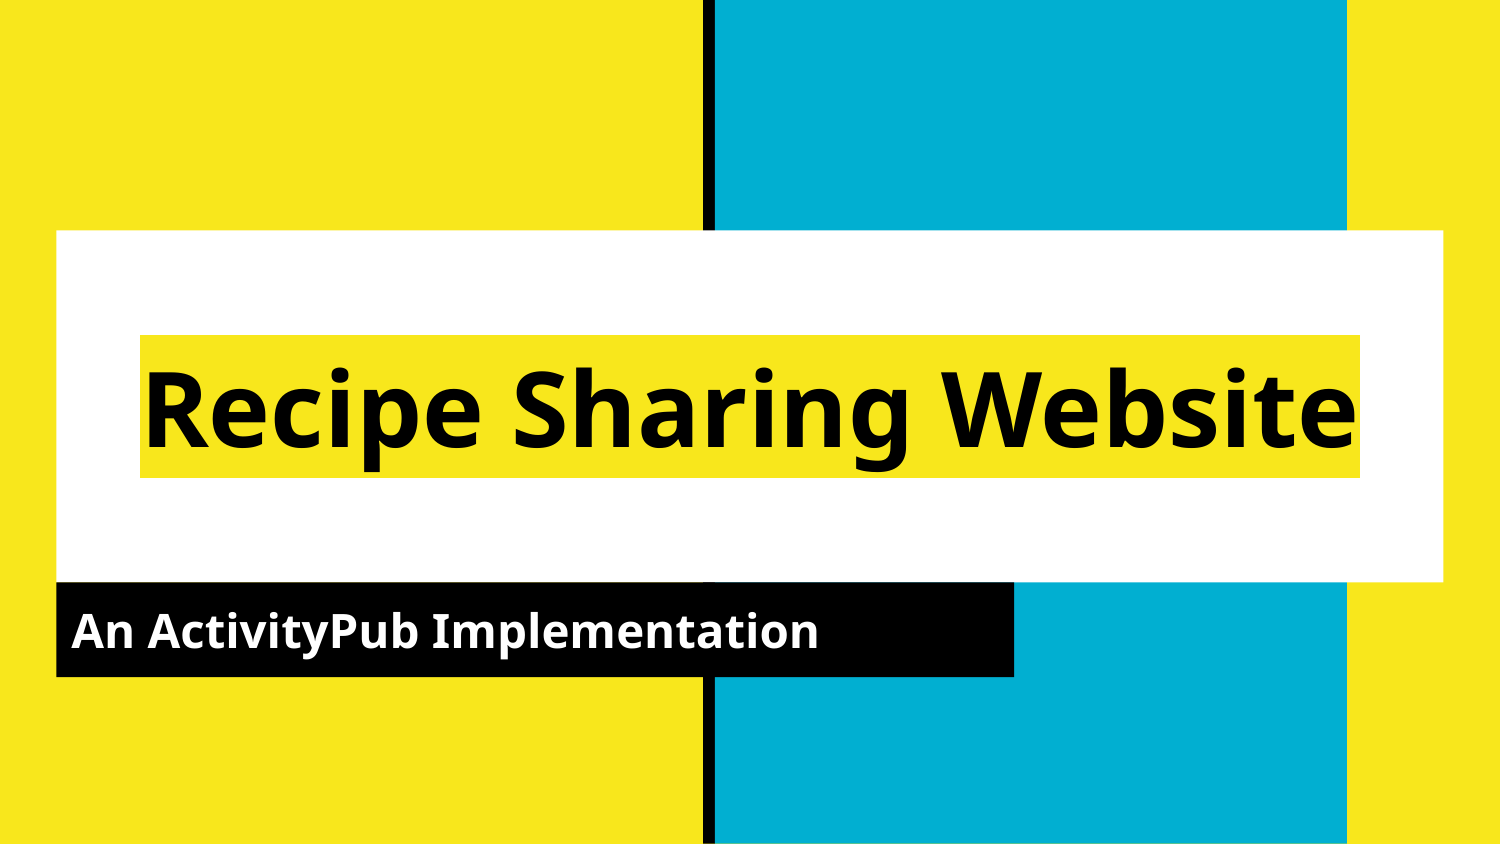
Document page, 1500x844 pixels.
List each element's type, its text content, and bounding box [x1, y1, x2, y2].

title Recipe Sharing Website [56, 230, 1444, 583]
subtitle An ActivityPub Implementation [56, 582, 1015, 678]
